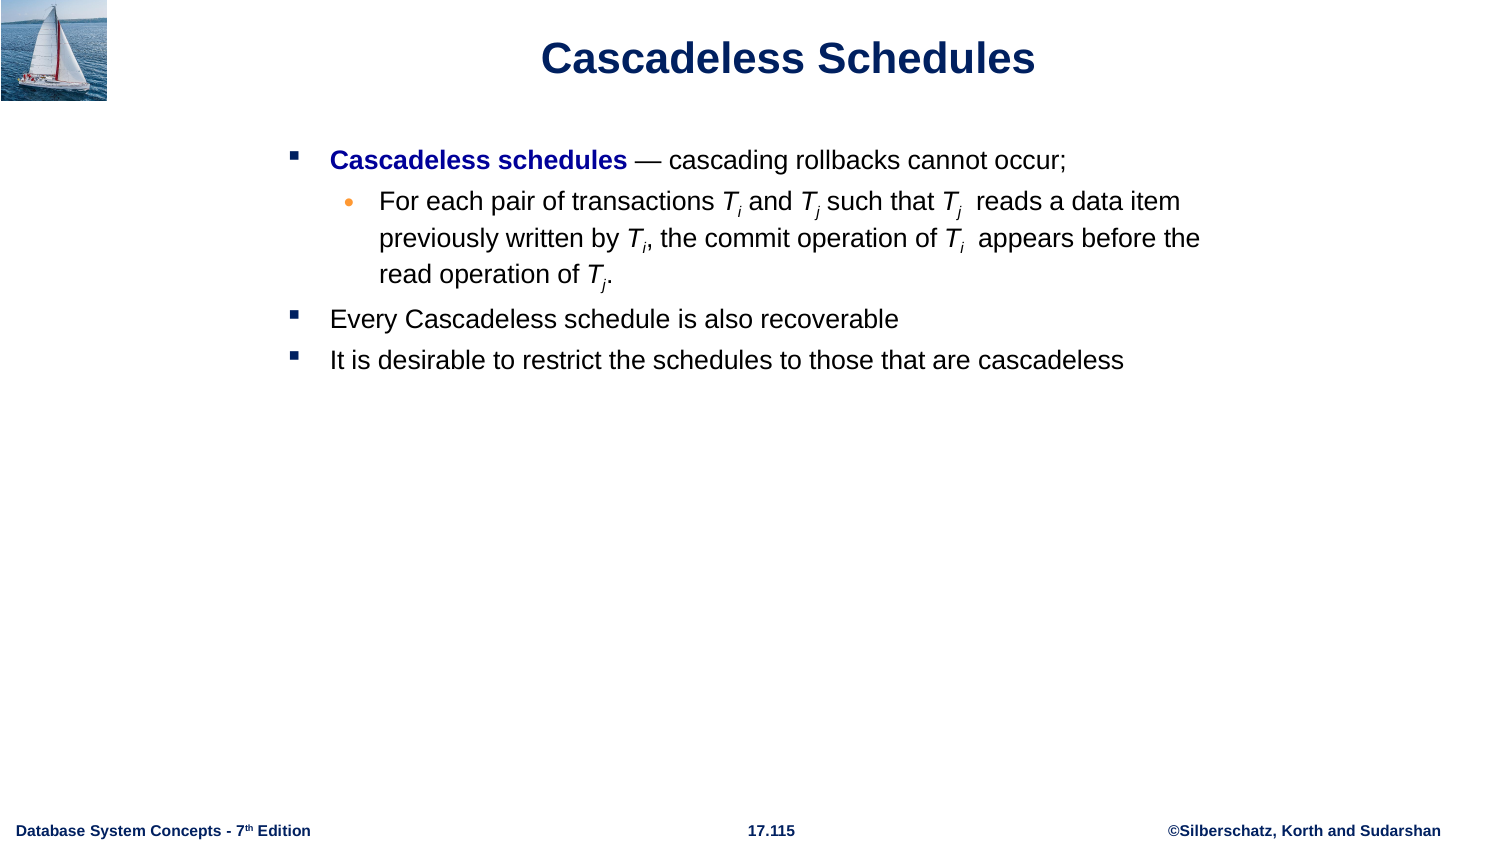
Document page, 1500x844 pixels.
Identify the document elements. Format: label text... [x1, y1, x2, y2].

title Cascadeless Schedules [125, 14, 1452, 90]
list Cascadeless schedules — cascading rollbacks cannot occur; For each pair of transactions Ti and Tj such that Tj reads a data item previously written by Ti, the commit operation of Ti appears before the read operation of Tj. Every Cascadeless schedule is also recoverable It is desirable to restrict the schedules to those that are cascadeless [272, 135, 1230, 797]
picture [1, 0, 107, 101]
